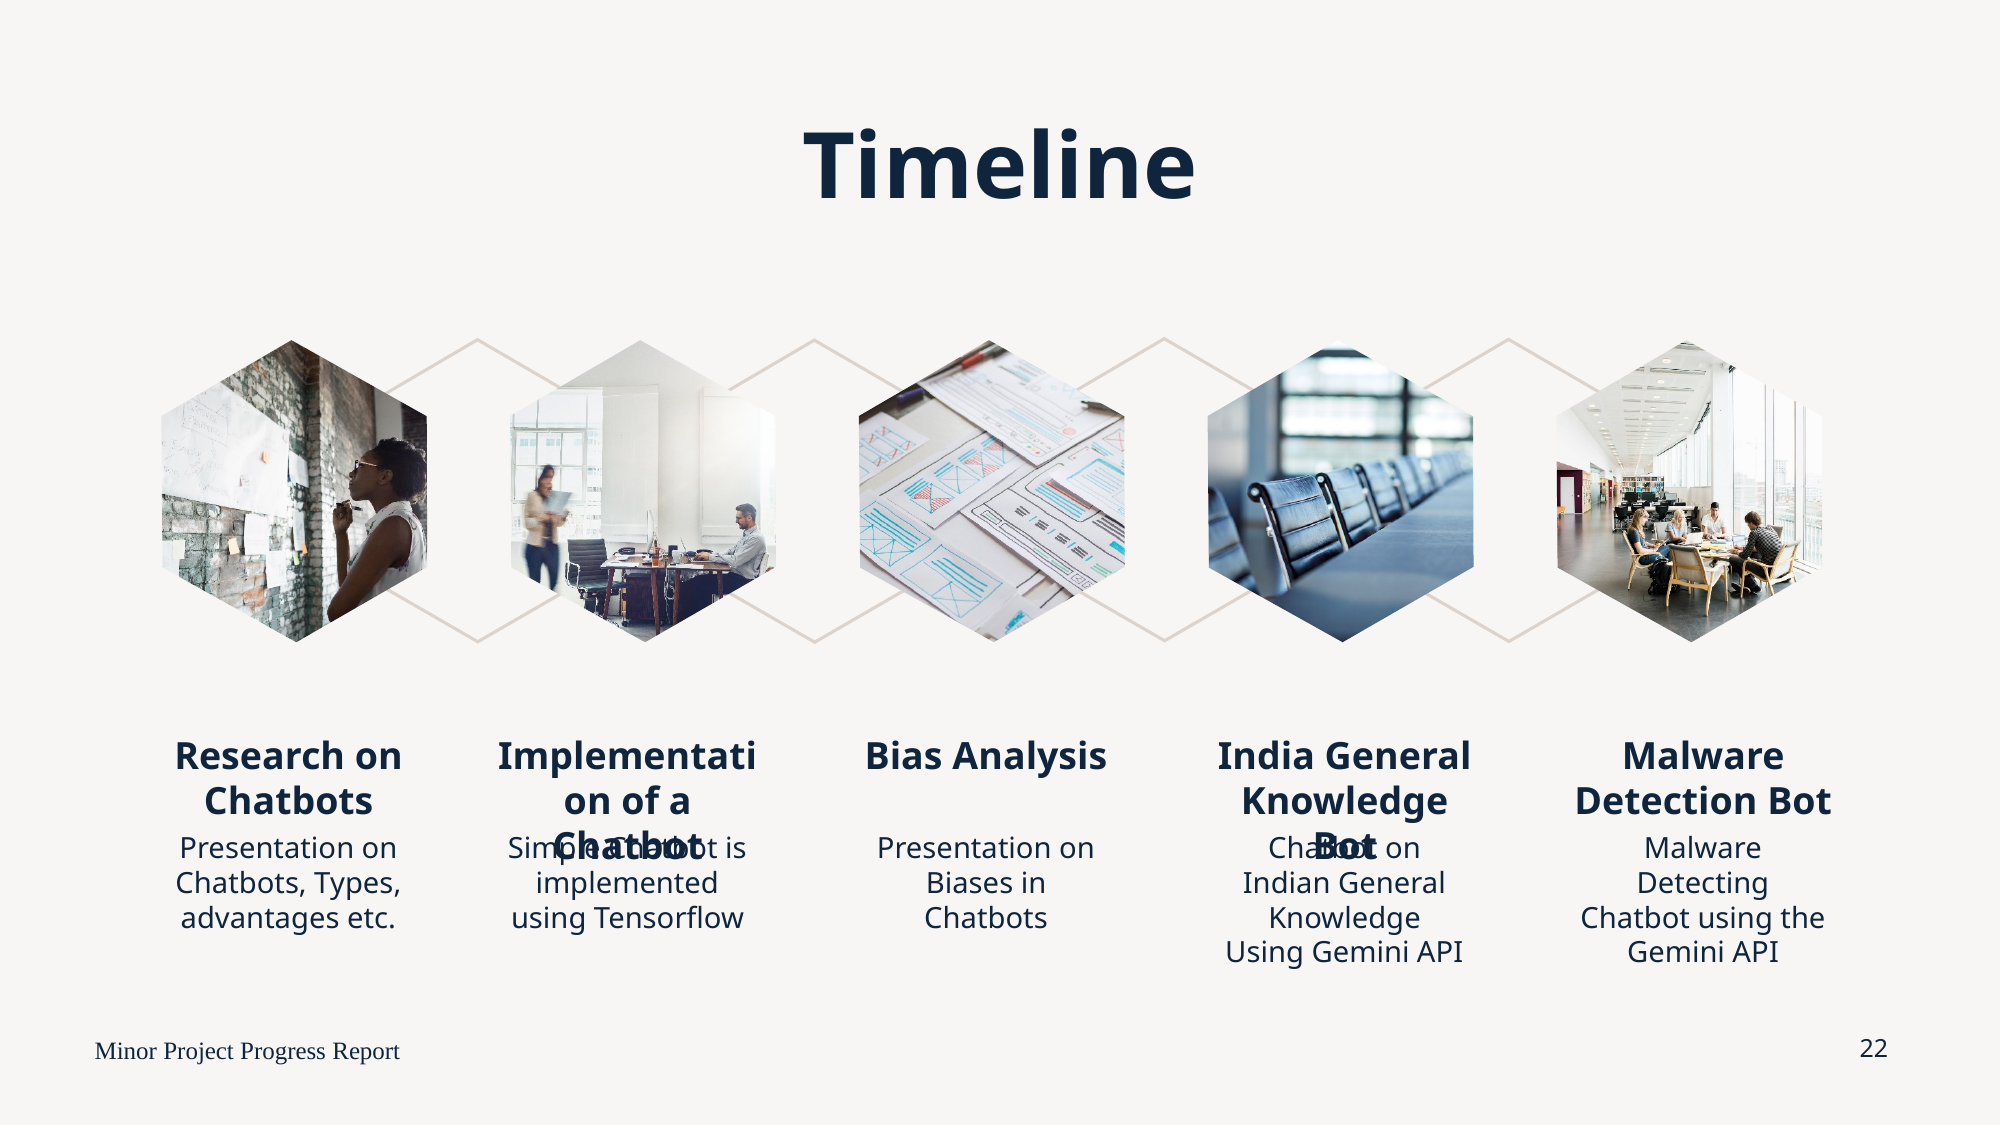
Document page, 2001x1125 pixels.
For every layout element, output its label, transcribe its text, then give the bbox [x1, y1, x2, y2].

list Presentation on Biases in Chatbots [847, 821, 1125, 955]
picture [161, 340, 428, 643]
picture [1556, 340, 1823, 643]
list Simple Chatbot is implemented using Tensorflow [488, 821, 767, 955]
list Research on Chatbots [134, 724, 443, 808]
footer Minor Project Progress Report [79, 1020, 755, 1080]
list Chatbot on Indian General Knowledge Using Gemini API [1205, 821, 1484, 955]
picture [858, 340, 1125, 643]
slide_number 22 [1836, 1020, 1912, 1080]
picture [1207, 340, 1474, 643]
list Implementation of a Chatbot [473, 724, 782, 808]
list Malware Detection Bot [1549, 724, 1858, 808]
title Timeline [137, 59, 1863, 278]
list India General Knowledge Bot [1190, 724, 1499, 808]
list Bias Analysis [832, 724, 1141, 808]
list Presentation on Chatbots, Types, advantages etc. [149, 821, 428, 955]
picture [510, 340, 776, 643]
list Malware Detecting Chatbot using the Gemini API [1564, 821, 1842, 955]
